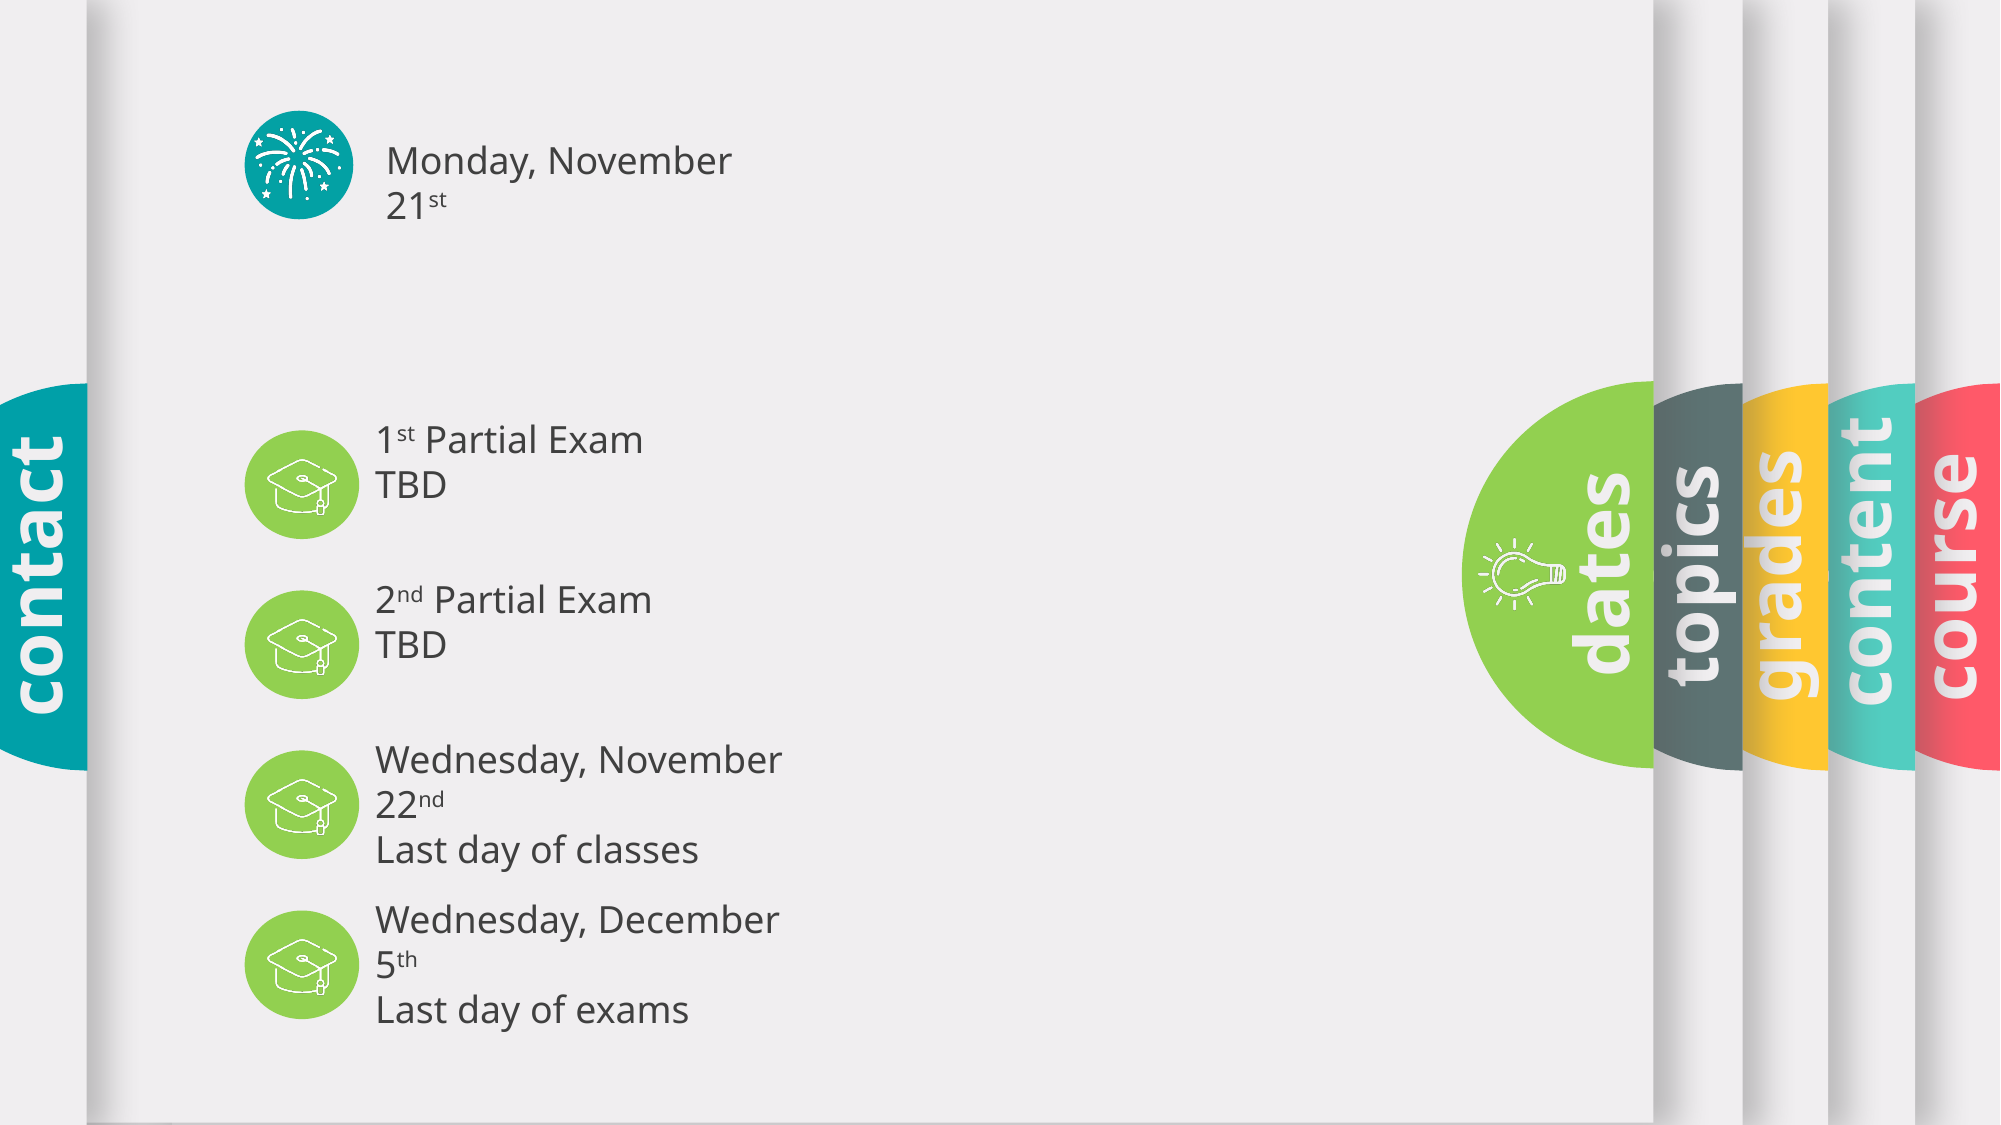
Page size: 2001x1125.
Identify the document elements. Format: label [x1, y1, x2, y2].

text_box [172, 0, 1743, 1125]
text_box [244, 728, 832, 860]
text_box [1829, 0, 1916, 1125]
text_box [88, 0, 1654, 1123]
text_box [244, 888, 832, 1020]
text_box [0, 0, 88, 1125]
text_box [244, 568, 832, 700]
text_box [244, 110, 765, 220]
text_box [1743, 0, 1829, 1125]
text_box [1916, 0, 2000, 1125]
text_box [244, 408, 832, 540]
